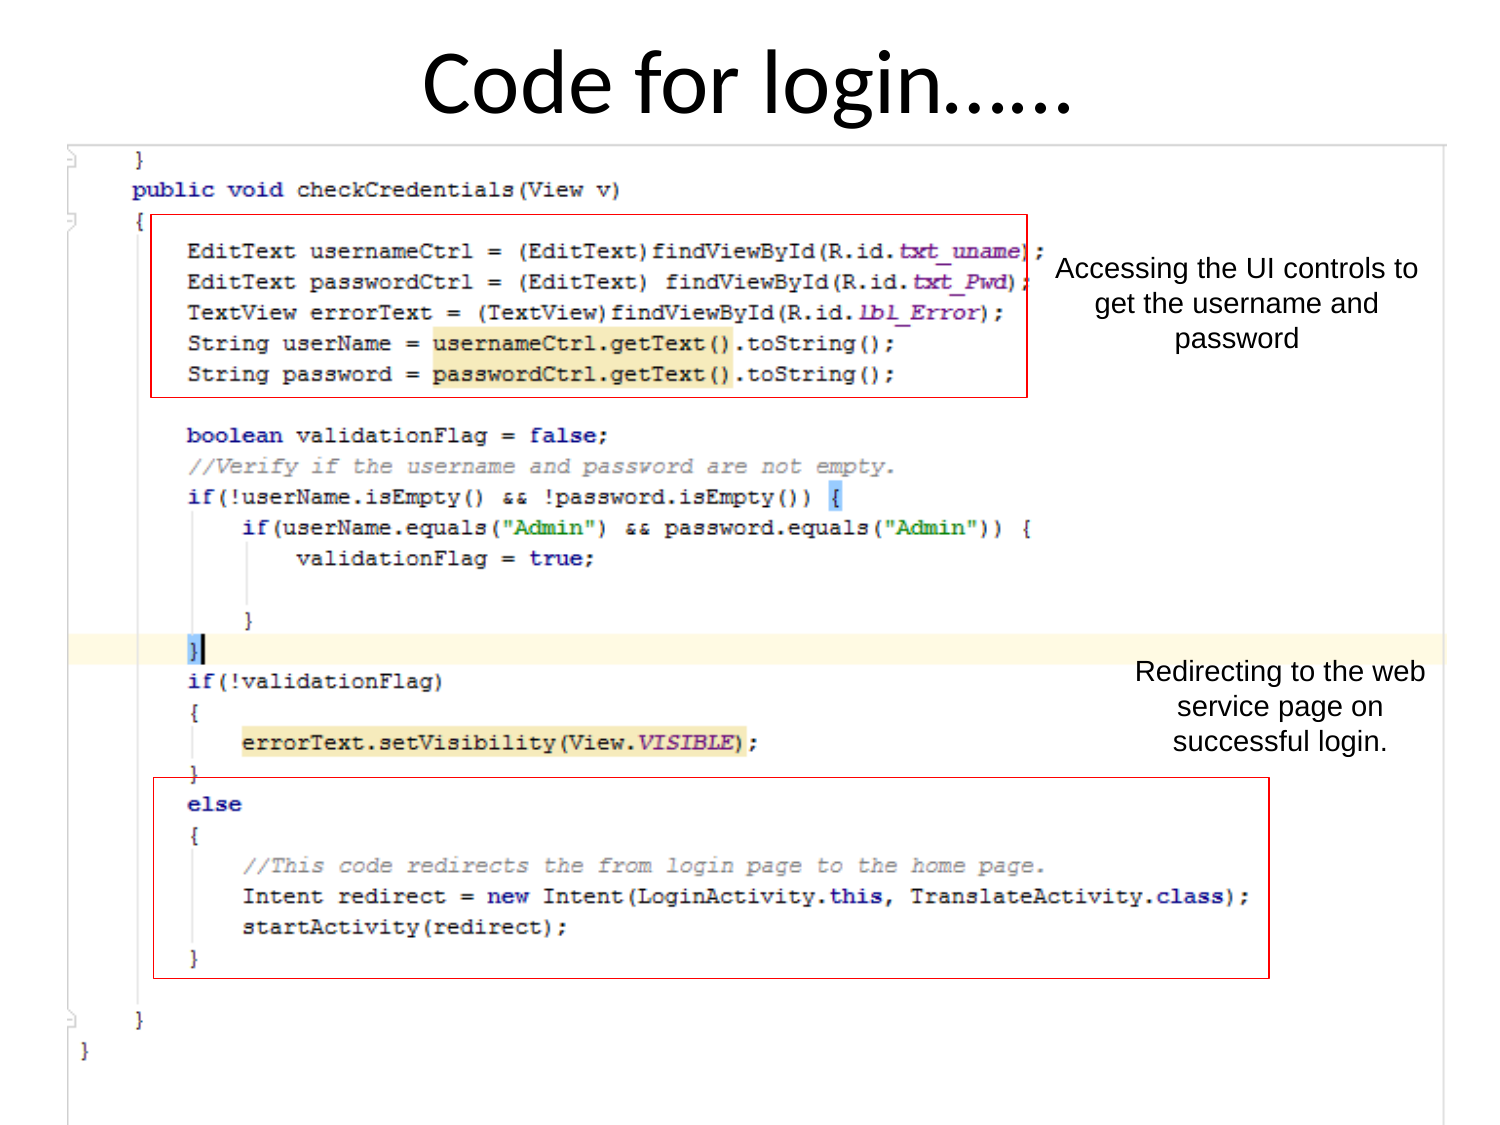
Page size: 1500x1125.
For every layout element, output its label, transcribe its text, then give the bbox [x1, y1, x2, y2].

text_box Code for login…... [0, 23, 1500, 131]
picture [67, 141, 1448, 1125]
